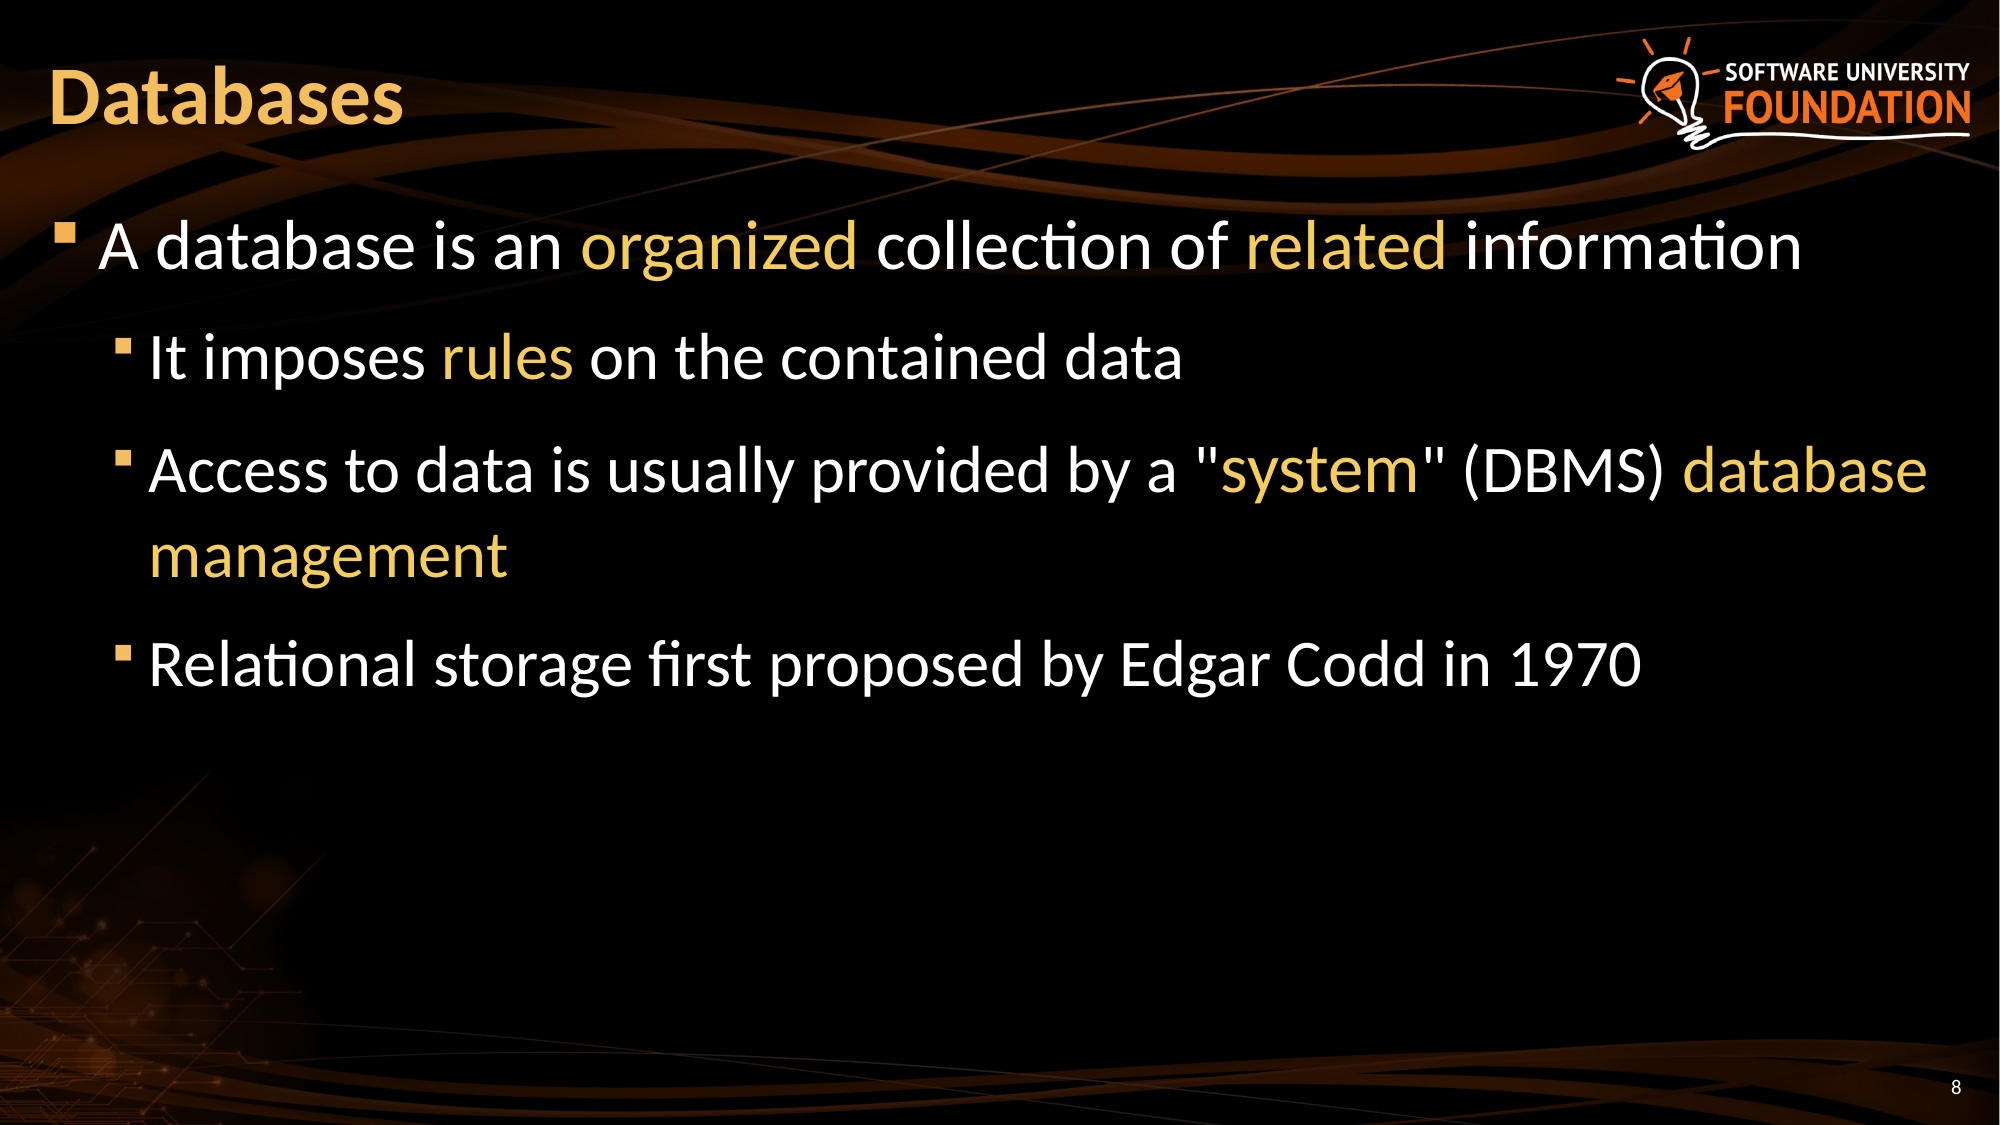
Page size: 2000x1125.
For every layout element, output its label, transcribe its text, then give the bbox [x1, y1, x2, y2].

title Databases [30, 6, 1602, 189]
picture [0, 0, 2000, 1125]
list A database is an organized collection of related information It imposes rules on the contained data Access to data is usually provided by a "system" (DBMS) database management Relational storage first proposed by Edgar Codd in 1970 [31, 188, 1968, 1103]
